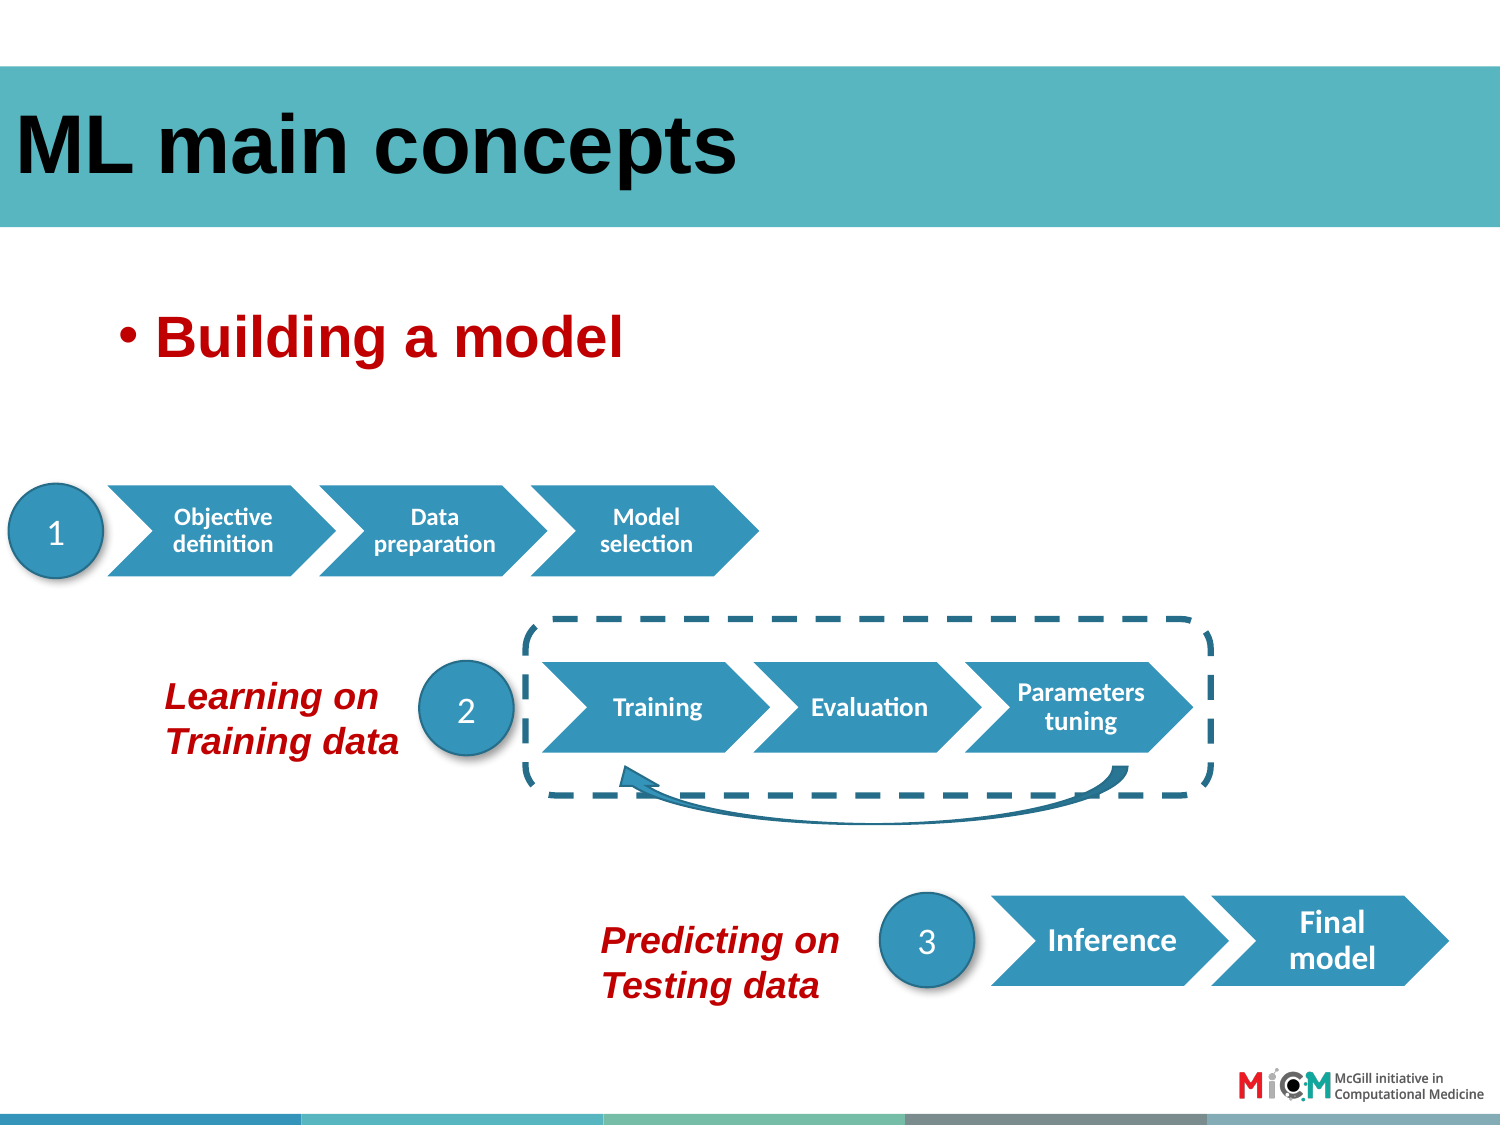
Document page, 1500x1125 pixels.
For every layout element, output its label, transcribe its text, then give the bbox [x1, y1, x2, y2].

picture [1211, 1051, 1500, 1122]
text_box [103, 442, 762, 620]
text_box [537, 619, 1197, 796]
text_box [986, 894, 1453, 988]
list Building a model [103, 299, 1397, 1014]
text_box Learning on Training data [149, 664, 415, 770]
text_box Predicting on Testing data [585, 908, 856, 1014]
text_box ML main concepts [0, 66, 1500, 228]
text_box 1 [7, 482, 103, 580]
